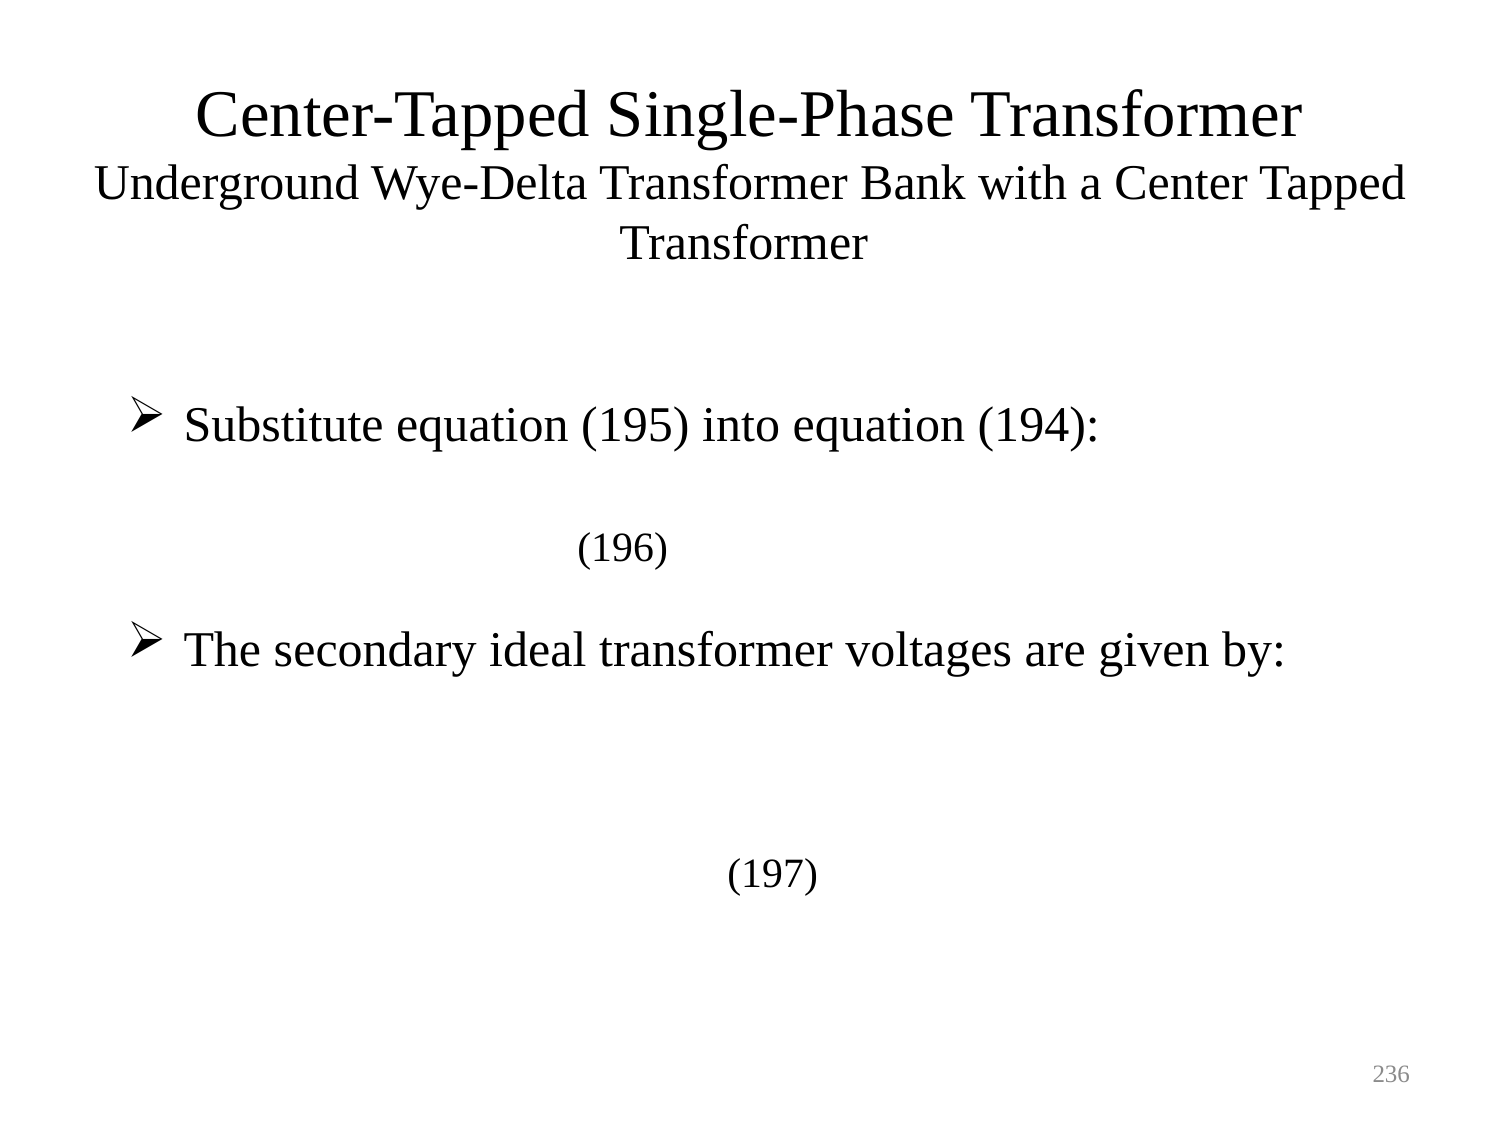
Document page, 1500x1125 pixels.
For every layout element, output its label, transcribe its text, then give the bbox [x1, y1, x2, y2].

slide_number 236 [1074, 1042, 1425, 1103]
text_box Center-Tapped Single-Phase Transformer Underground Wye-Delta Transformer Bank with a Center Tapped Transformer [0, 62, 1500, 278]
